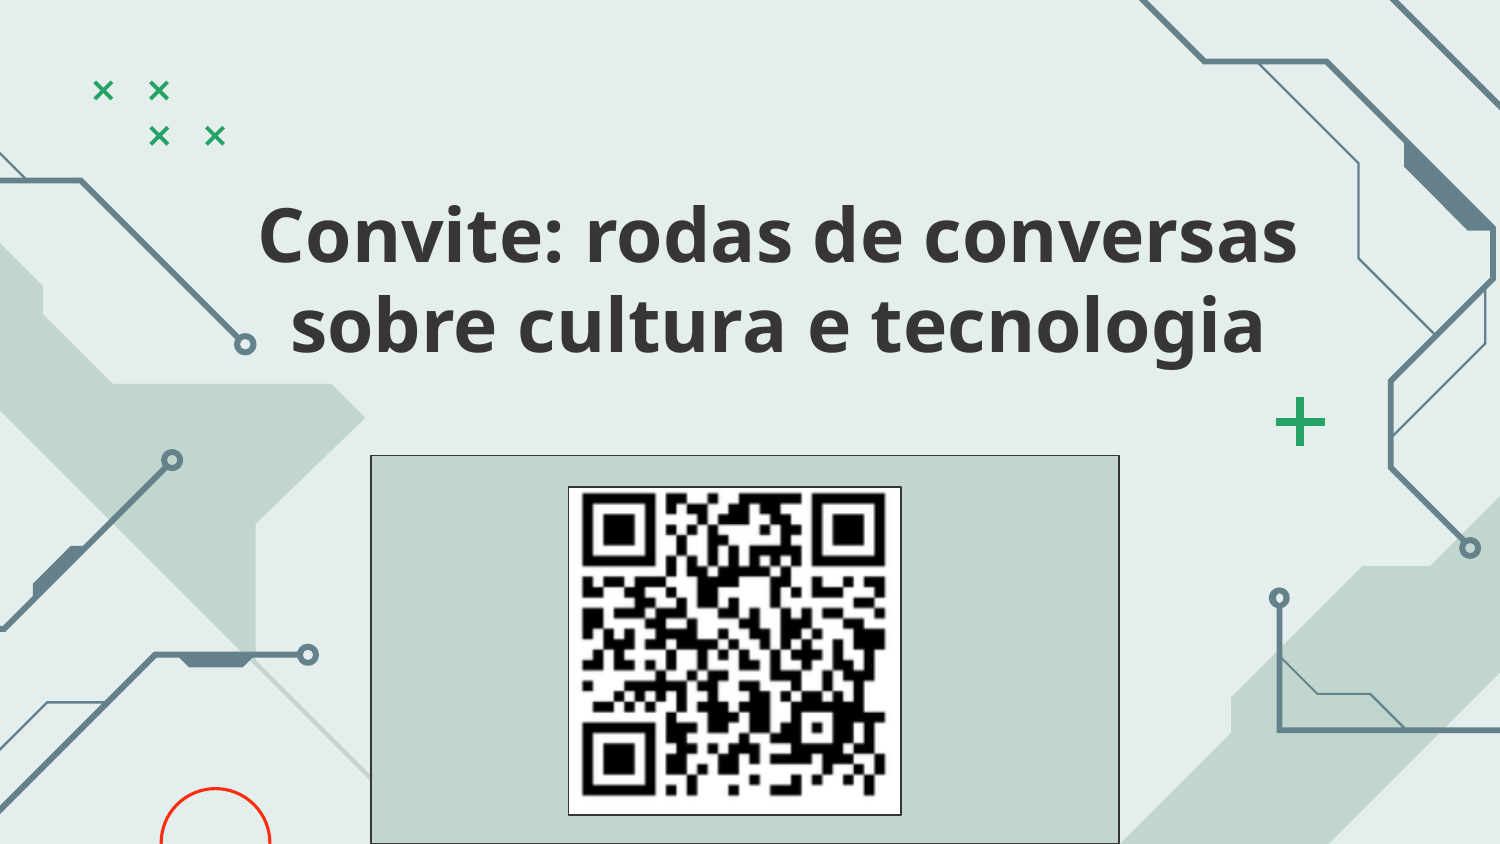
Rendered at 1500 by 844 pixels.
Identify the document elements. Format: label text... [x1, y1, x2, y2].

text_box [370, 455, 1120, 844]
picture [569, 487, 901, 815]
title Convite: rodas de conversas sobre cultura e tecnologia [235, 126, 1323, 430]
